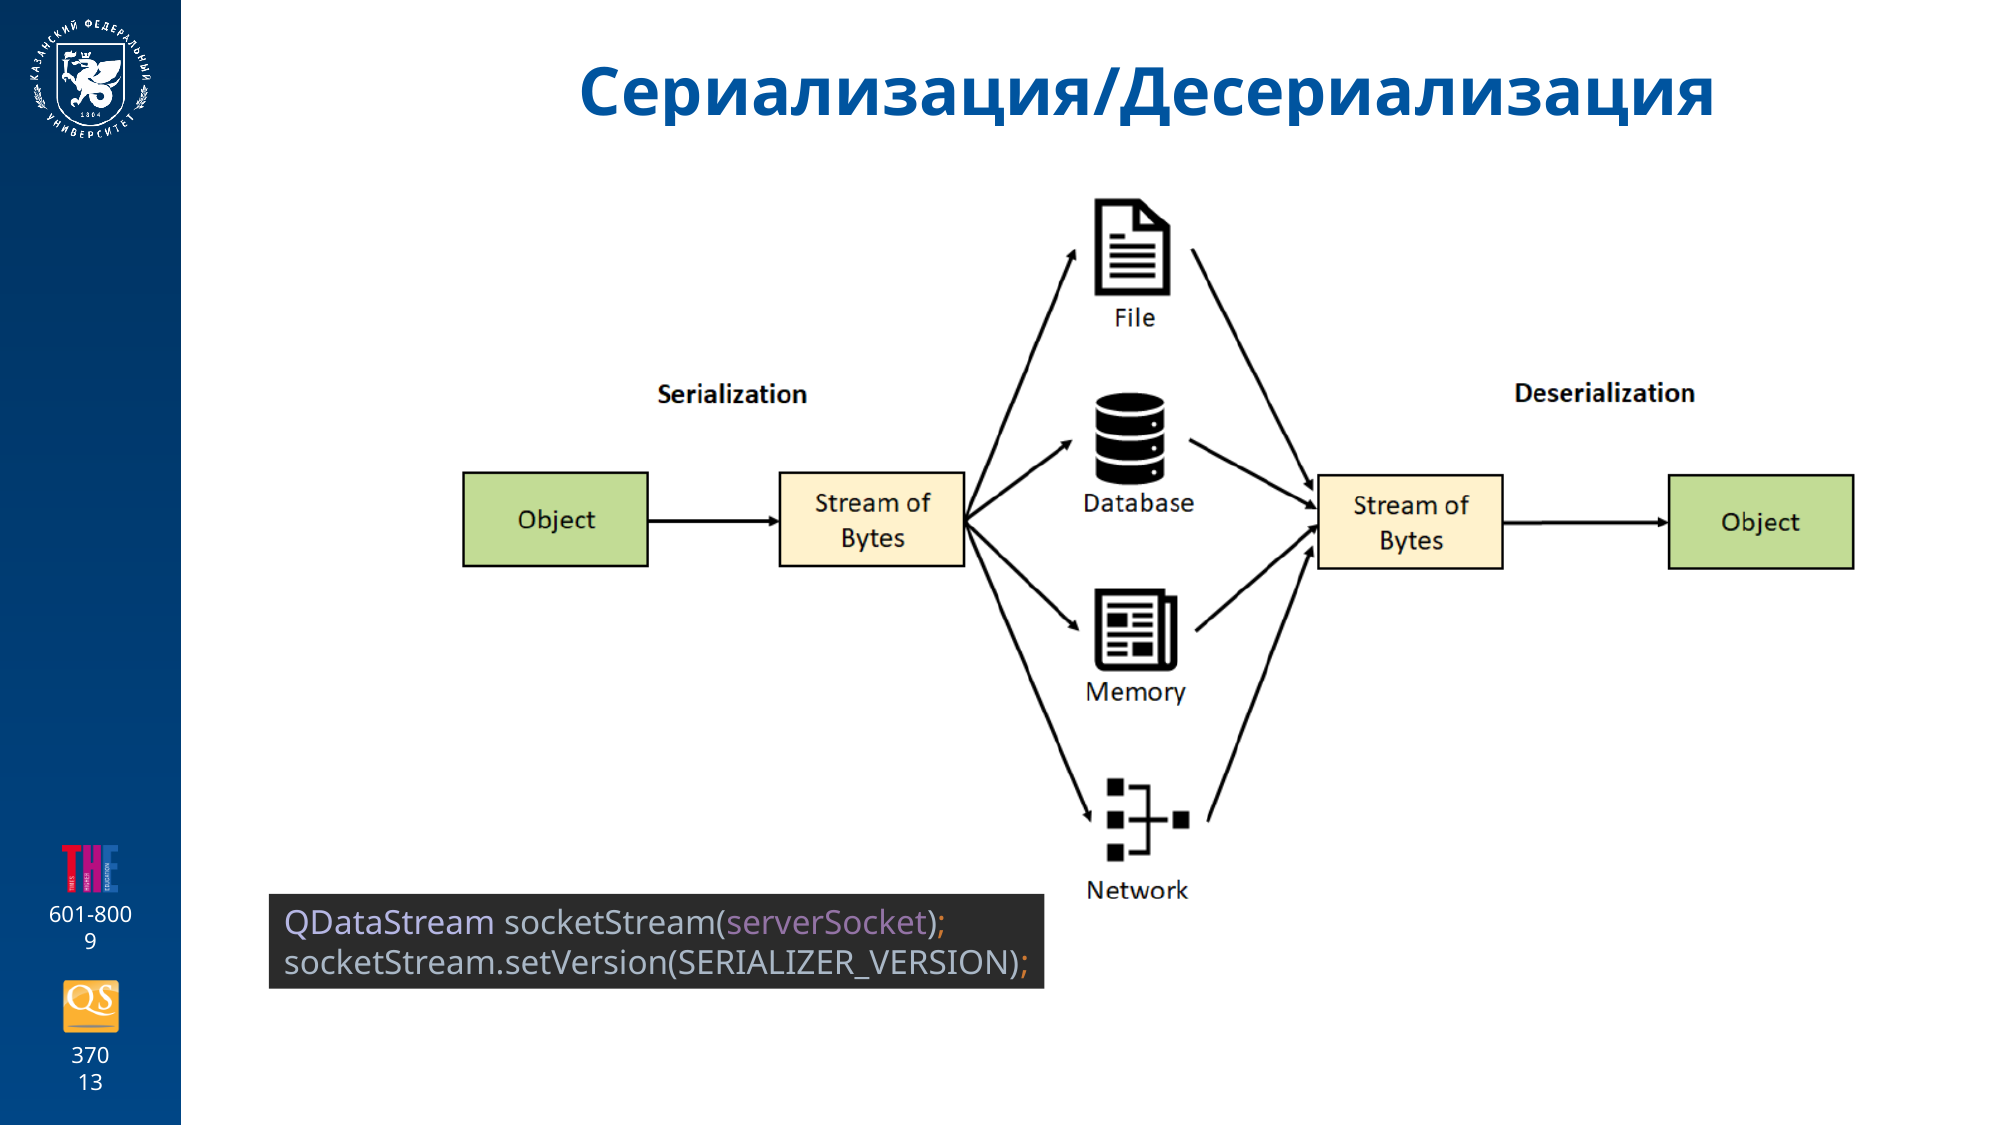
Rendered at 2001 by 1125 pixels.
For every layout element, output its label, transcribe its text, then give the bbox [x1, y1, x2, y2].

picture [51, 967, 130, 1045]
text_box Сериализация/Десериализация [344, 41, 1952, 136]
picture [29, 19, 151, 138]
text_box QDataStream socketStream(serverSocket); socketStream.setVersion(SERIALIZER_VERSION); [268, 893, 1045, 989]
picture [402, 126, 1894, 928]
text_box [0, 0, 182, 1125]
text_box 370 13 [18, 1034, 163, 1103]
picture [62, 840, 119, 896]
text_box 601-800 9 [18, 893, 163, 962]
